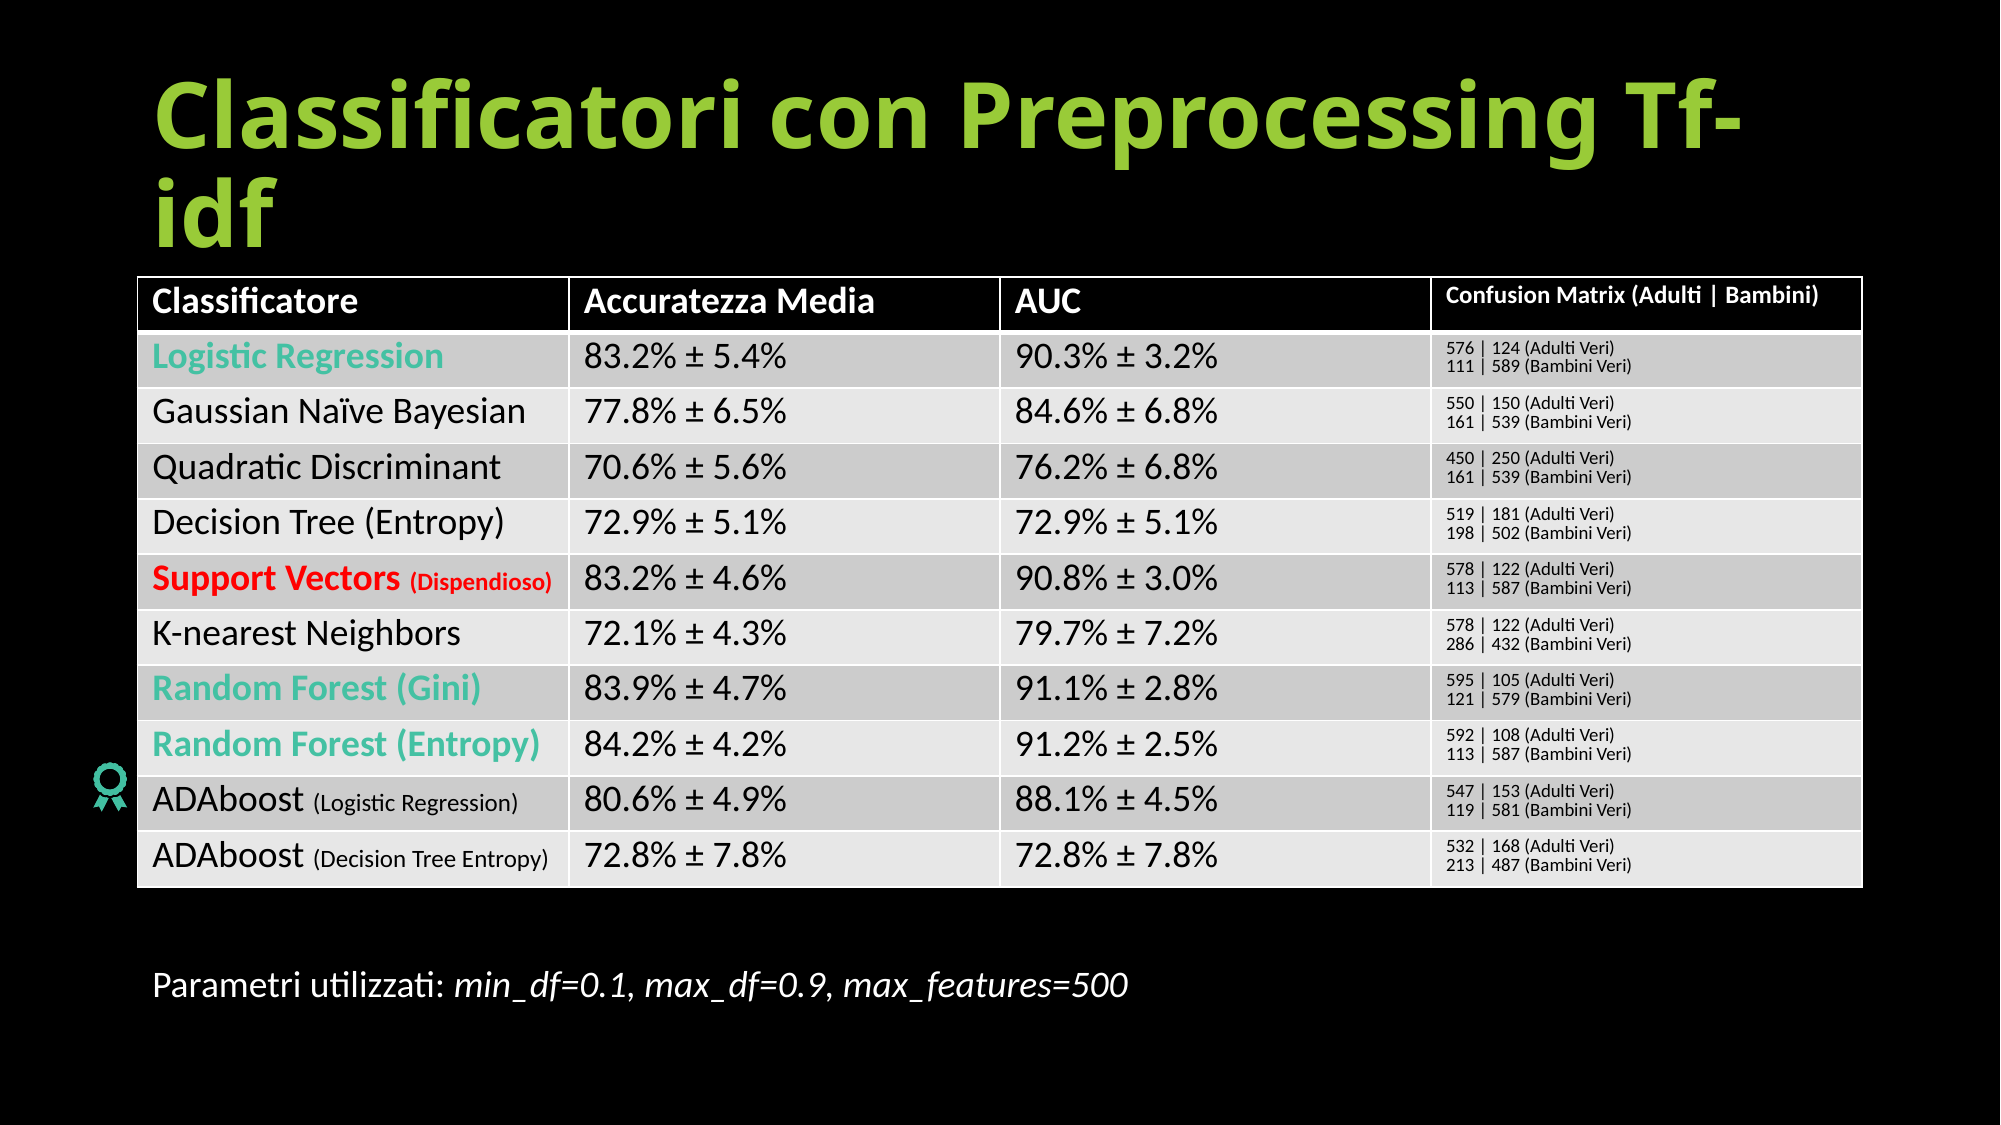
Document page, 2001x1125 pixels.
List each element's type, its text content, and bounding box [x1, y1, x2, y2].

table_cell Quadratic Discriminant [138, 444, 568, 498]
table_cell 70.6% ± 5.6% [570, 444, 999, 498]
table_cell 72.9% ± 5.1% [570, 500, 999, 553]
table_cell ADAboost (Decision Tree Entropy) [138, 832, 568, 886]
table_cell 450 | 250 (Adulti Veri) 161 | 539 (Bambini Veri) [1432, 444, 1861, 498]
table_cell 72.8% ± 7.8% [1001, 832, 1430, 886]
table_cell 547 | 153 (Adulti Veri) 119 | 581 (Bambini Veri) [1432, 777, 1861, 830]
table_cell 84.2% ± 4.2% [570, 721, 999, 775]
table_cell 83.2% ± 5.4% [570, 335, 999, 387]
table_cell 576 | 124 (Adulti Veri) 111 | 589 (Bambini Veri) [1432, 335, 1861, 387]
table_cell Logistic Regression [138, 335, 568, 387]
table_cell Support Vectors (Dispendioso) [138, 555, 568, 609]
table_cell 72.8% ± 7.8% [570, 832, 999, 886]
table_cell 83.9% ± 4.7% [570, 666, 999, 720]
table_cell 532 | 168 (Adulti Veri) 213 | 487 (Bambini Veri) [1432, 832, 1861, 886]
table_cell 83.2% ± 4.6% [570, 555, 999, 609]
table_cell 80.6% ± 4.9% [570, 777, 999, 830]
table_header Confusion Matrix (Adulti | Bambini) [1432, 278, 1861, 330]
table_cell Gaussian Naïve Bayesian [138, 389, 568, 443]
table_cell 578 | 122 (Adulti Veri) 286 | 432 (Bambini Veri) [1432, 611, 1861, 664]
title Classificatori con Preprocessing Tf-idf [137, 59, 1863, 276]
table_cell 88.1% ± 4.5% [1001, 777, 1430, 830]
table_cell Decision Tree (Entropy) [138, 500, 568, 553]
table_cell Random Forest (Gini) [138, 666, 568, 720]
table_cell 72.9% ± 5.1% [1001, 500, 1430, 553]
table_cell 90.3% ± 3.2% [1001, 335, 1430, 387]
table_cell 595 | 105 (Adulti Veri) 121 | 579 (Bambini Veri) [1432, 666, 1861, 720]
table_cell 79.7% ± 7.2% [1001, 611, 1430, 664]
table_cell 91.2% ± 2.5% [1001, 721, 1430, 775]
table_cell K-nearest Neighbors [138, 611, 568, 664]
table_header AUC [1001, 278, 1430, 330]
table_cell 77.8% ± 6.5% [570, 389, 999, 443]
table_cell 519 | 181 (Adulti Veri) 198 | 502 (Bambini Veri) [1432, 500, 1861, 553]
table_cell 91.1% ± 2.8% [1001, 666, 1430, 720]
table_cell 76.2% ± 6.8% [1001, 444, 1430, 498]
table_cell Random Forest (Entropy) [138, 721, 568, 775]
table_header Accuratezza Media [570, 278, 999, 330]
table_cell 592 | 108 (Adulti Veri) 113 | 587 (Bambini Veri) [1432, 721, 1861, 775]
table_cell ADAboost (Logistic Regression) [138, 777, 568, 830]
table_cell 90.8% ± 3.0% [1001, 555, 1430, 609]
table_cell 72.1% ± 4.3% [570, 611, 999, 664]
table_header Classificatore [138, 278, 568, 330]
table_cell 84.6% ± 6.8% [1001, 389, 1430, 443]
text_box Parametri utilizzati: min_df=0.1, max_df=0.9, max_features=500 [137, 952, 1450, 1013]
table_cell 550 | 150 (Adulti Veri) 161 | 539 (Bambini Veri) [1432, 389, 1861, 443]
picture [82, 759, 138, 815]
table_cell 578 | 122 (Adulti Veri) 113 | 587 (Bambini Veri) [1432, 555, 1861, 609]
